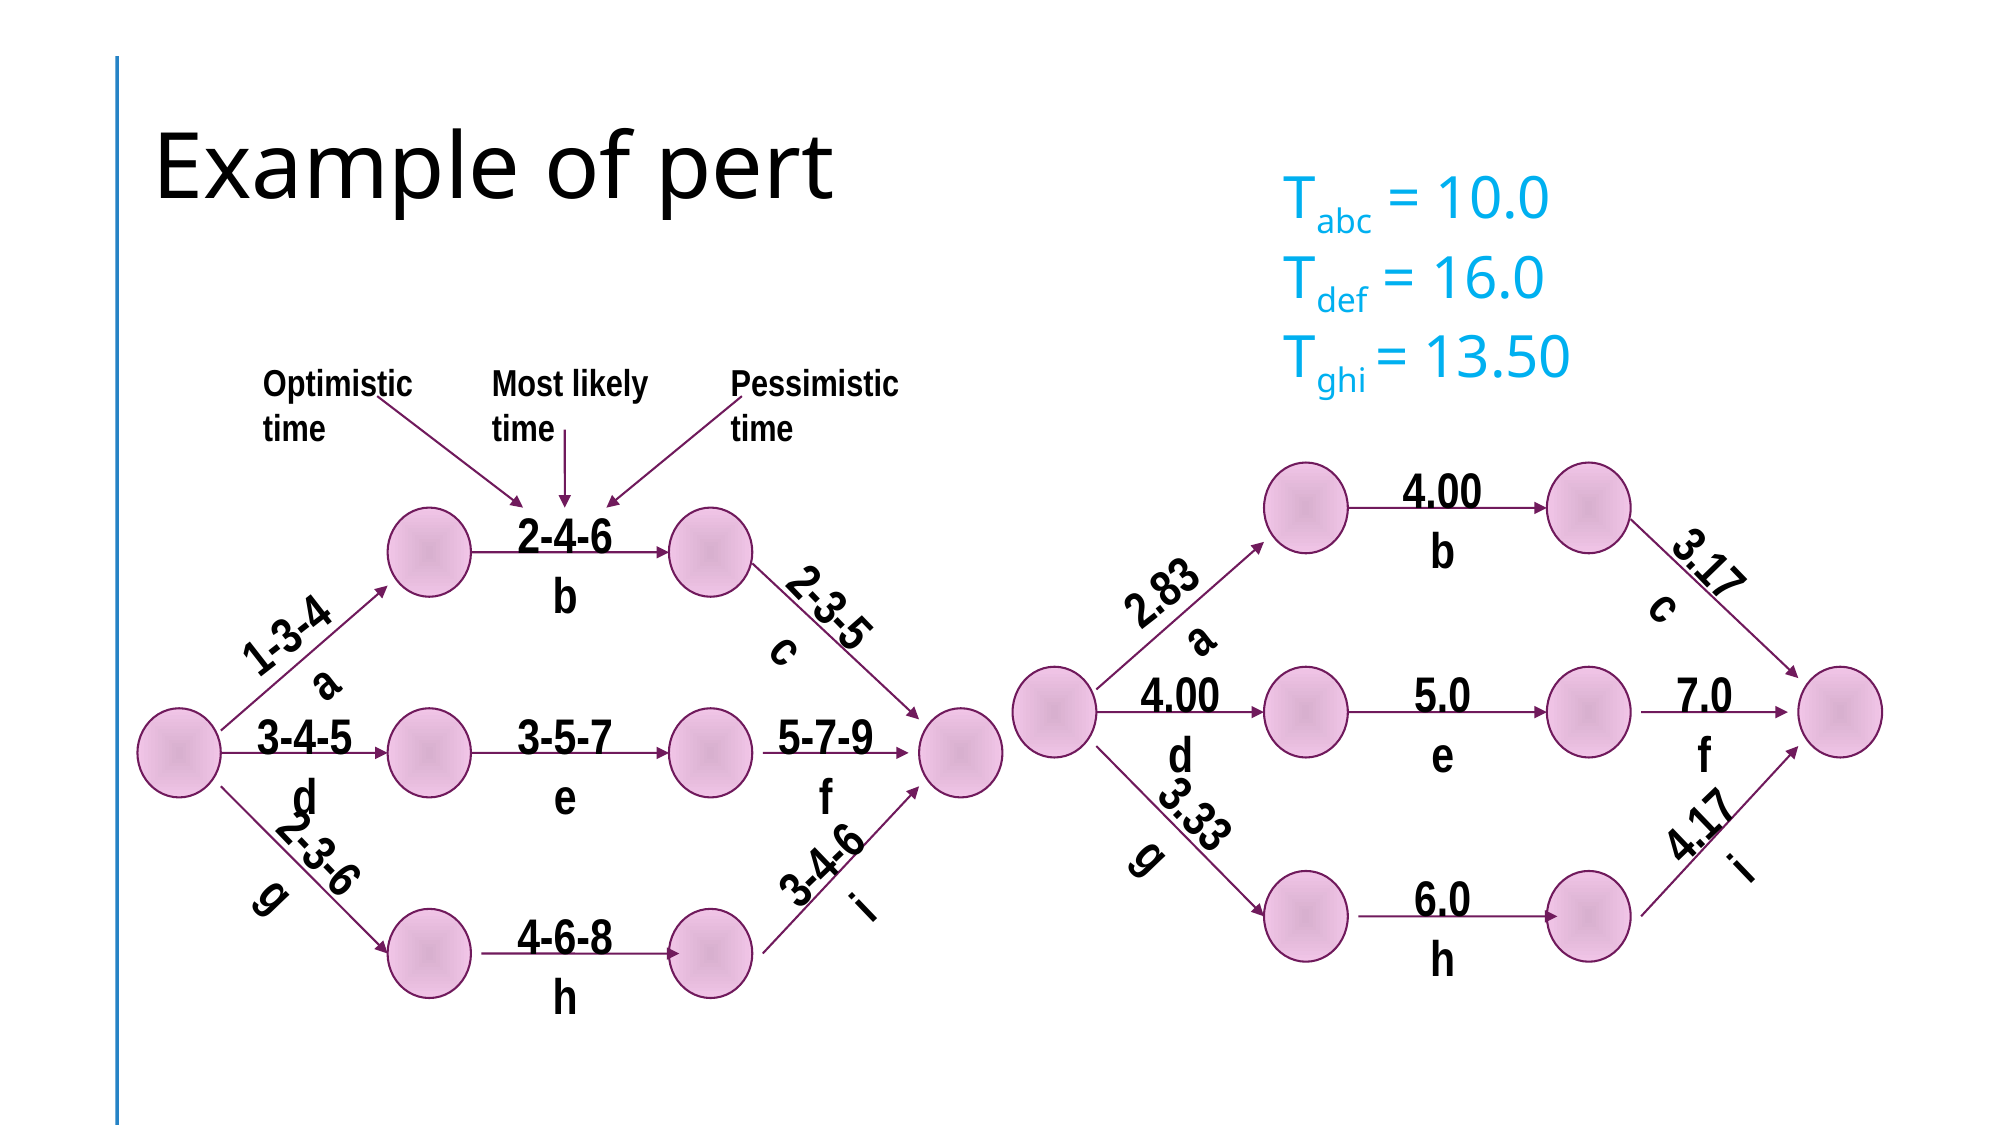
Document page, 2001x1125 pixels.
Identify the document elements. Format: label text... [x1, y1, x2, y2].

title Example of pert [137, 59, 1863, 278]
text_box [137, 351, 1003, 1018]
text_box Tabc = 10.0 Tdef = 16.0 Tghi = 13.50 [1268, 152, 1647, 407]
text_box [1012, 450, 1883, 982]
